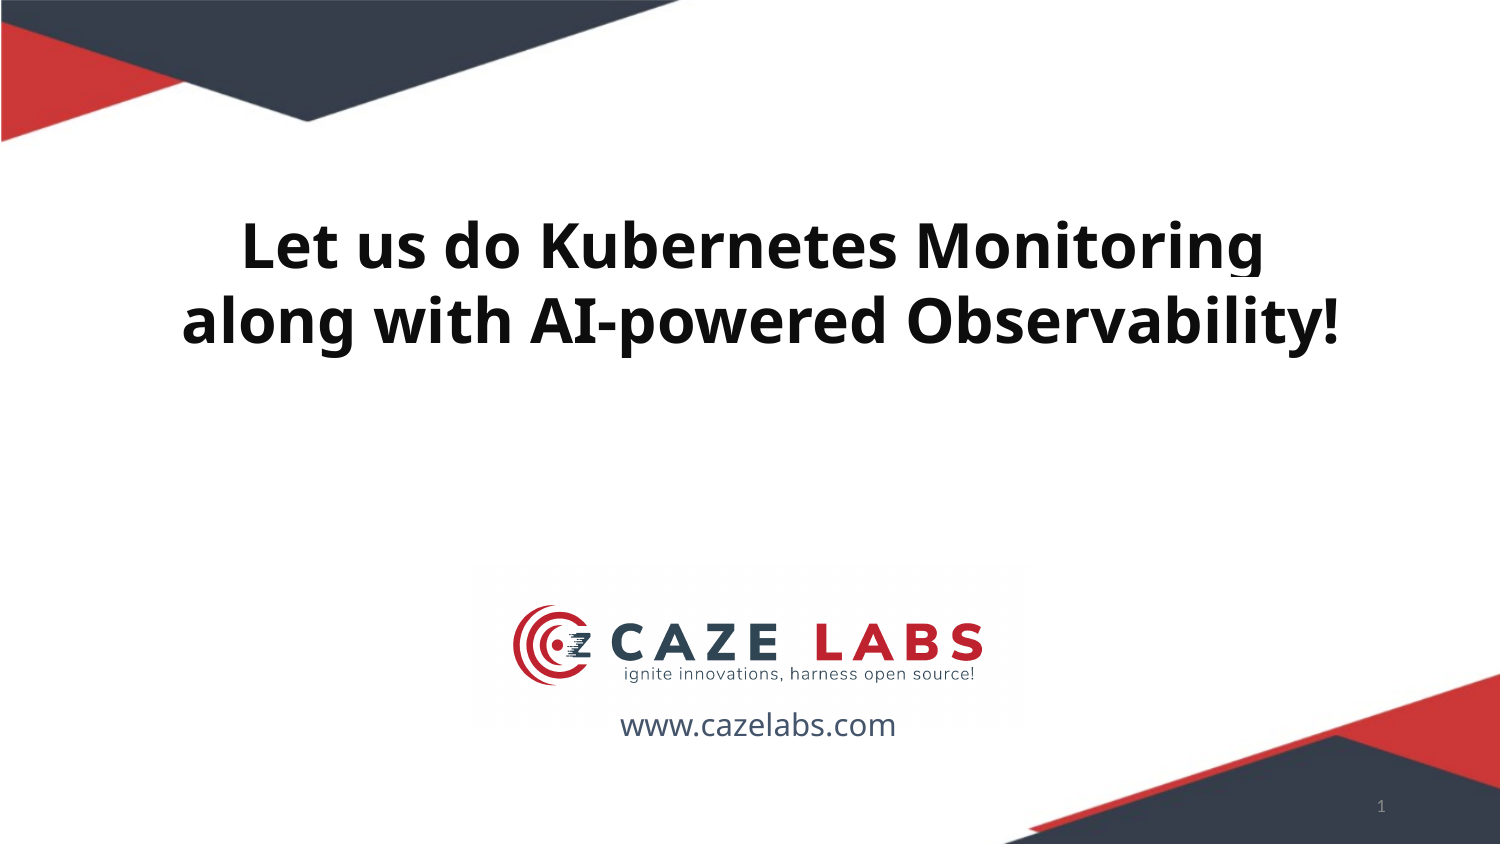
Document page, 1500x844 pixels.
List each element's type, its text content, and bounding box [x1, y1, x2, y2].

slide_number ‹#› [1059, 782, 1397, 827]
picture [2, 1, 1500, 844]
title Let us do Kubernetes Monitoring along with AI-powered Observability! [79, 200, 1445, 362]
